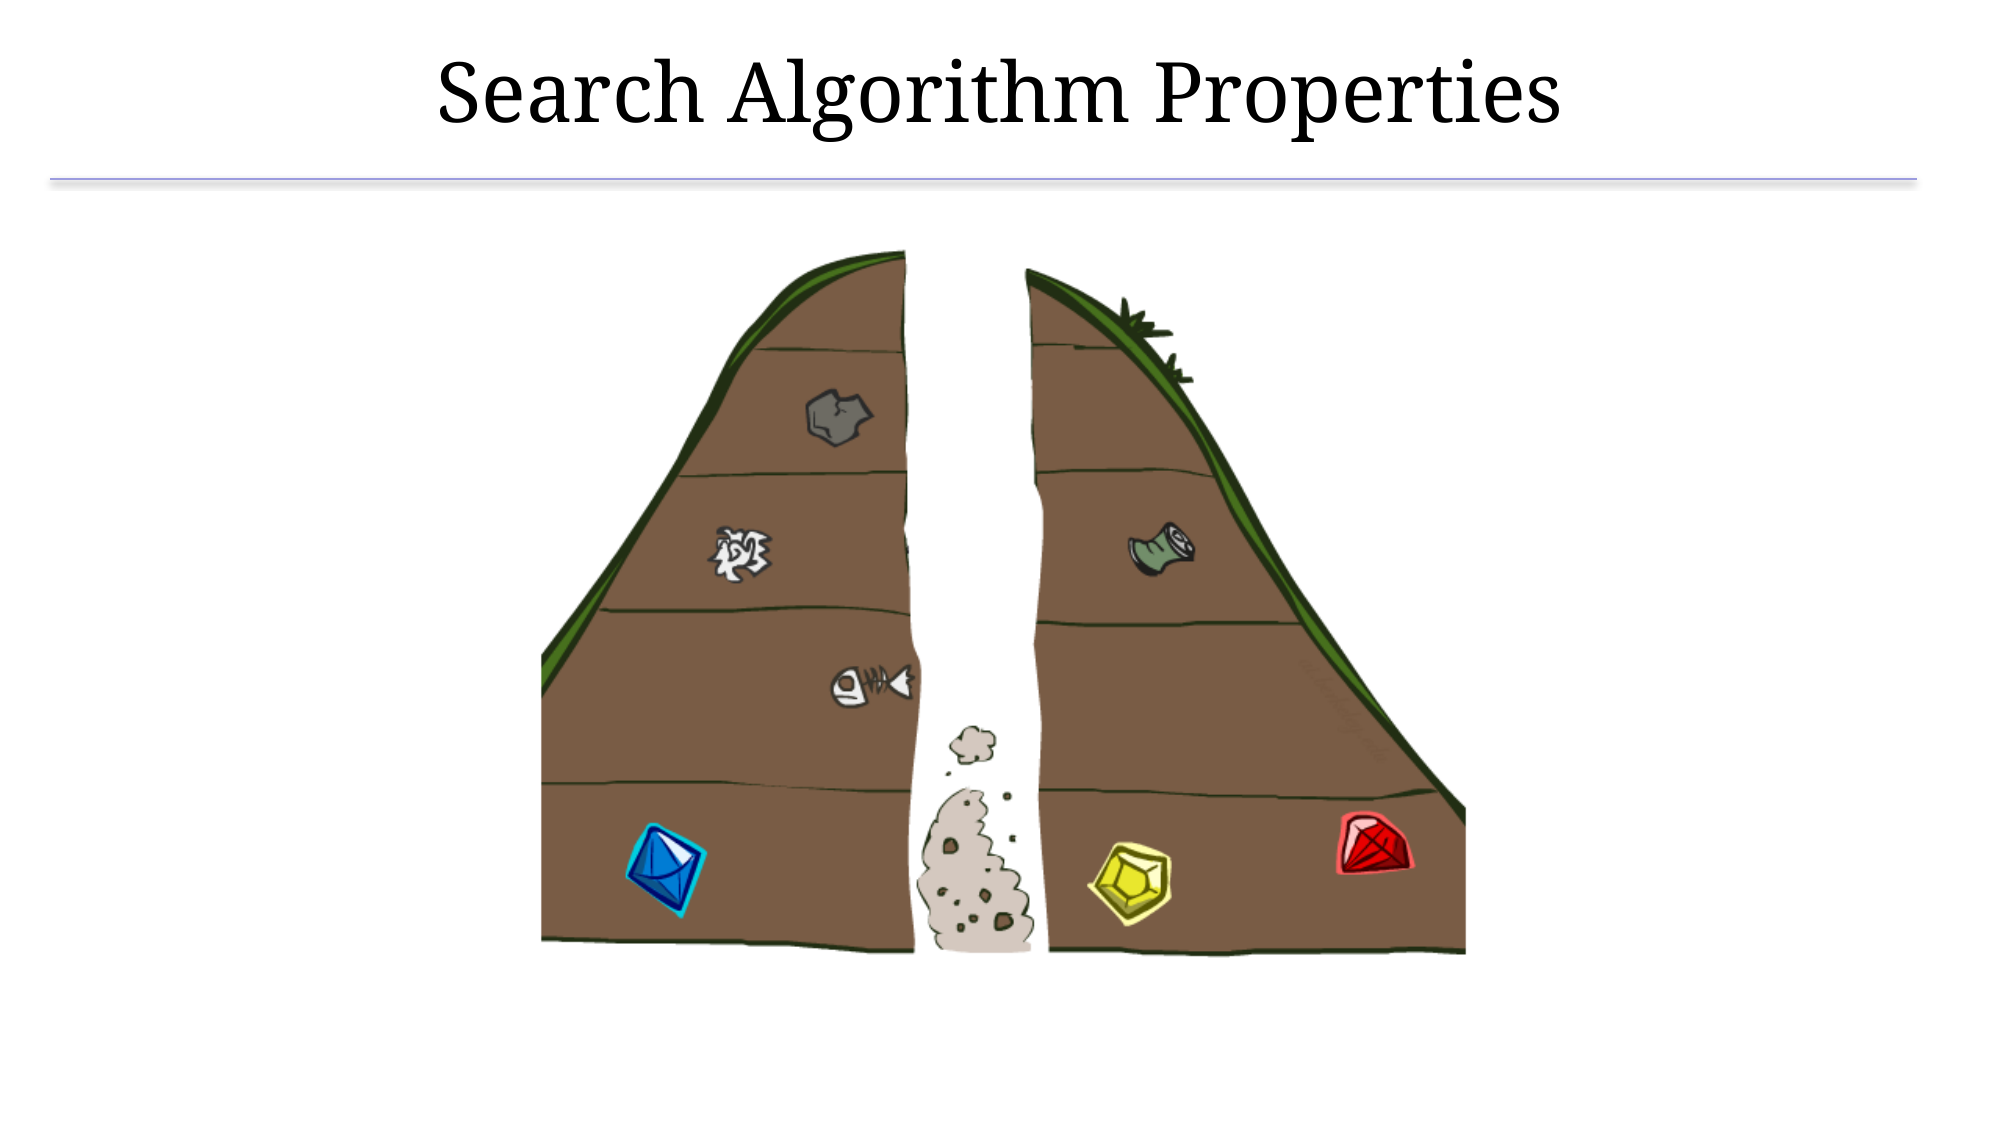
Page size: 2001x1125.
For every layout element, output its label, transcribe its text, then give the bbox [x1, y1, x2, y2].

title Search Algorithm Properties [0, 0, 2000, 184]
picture [529, 236, 1488, 961]
